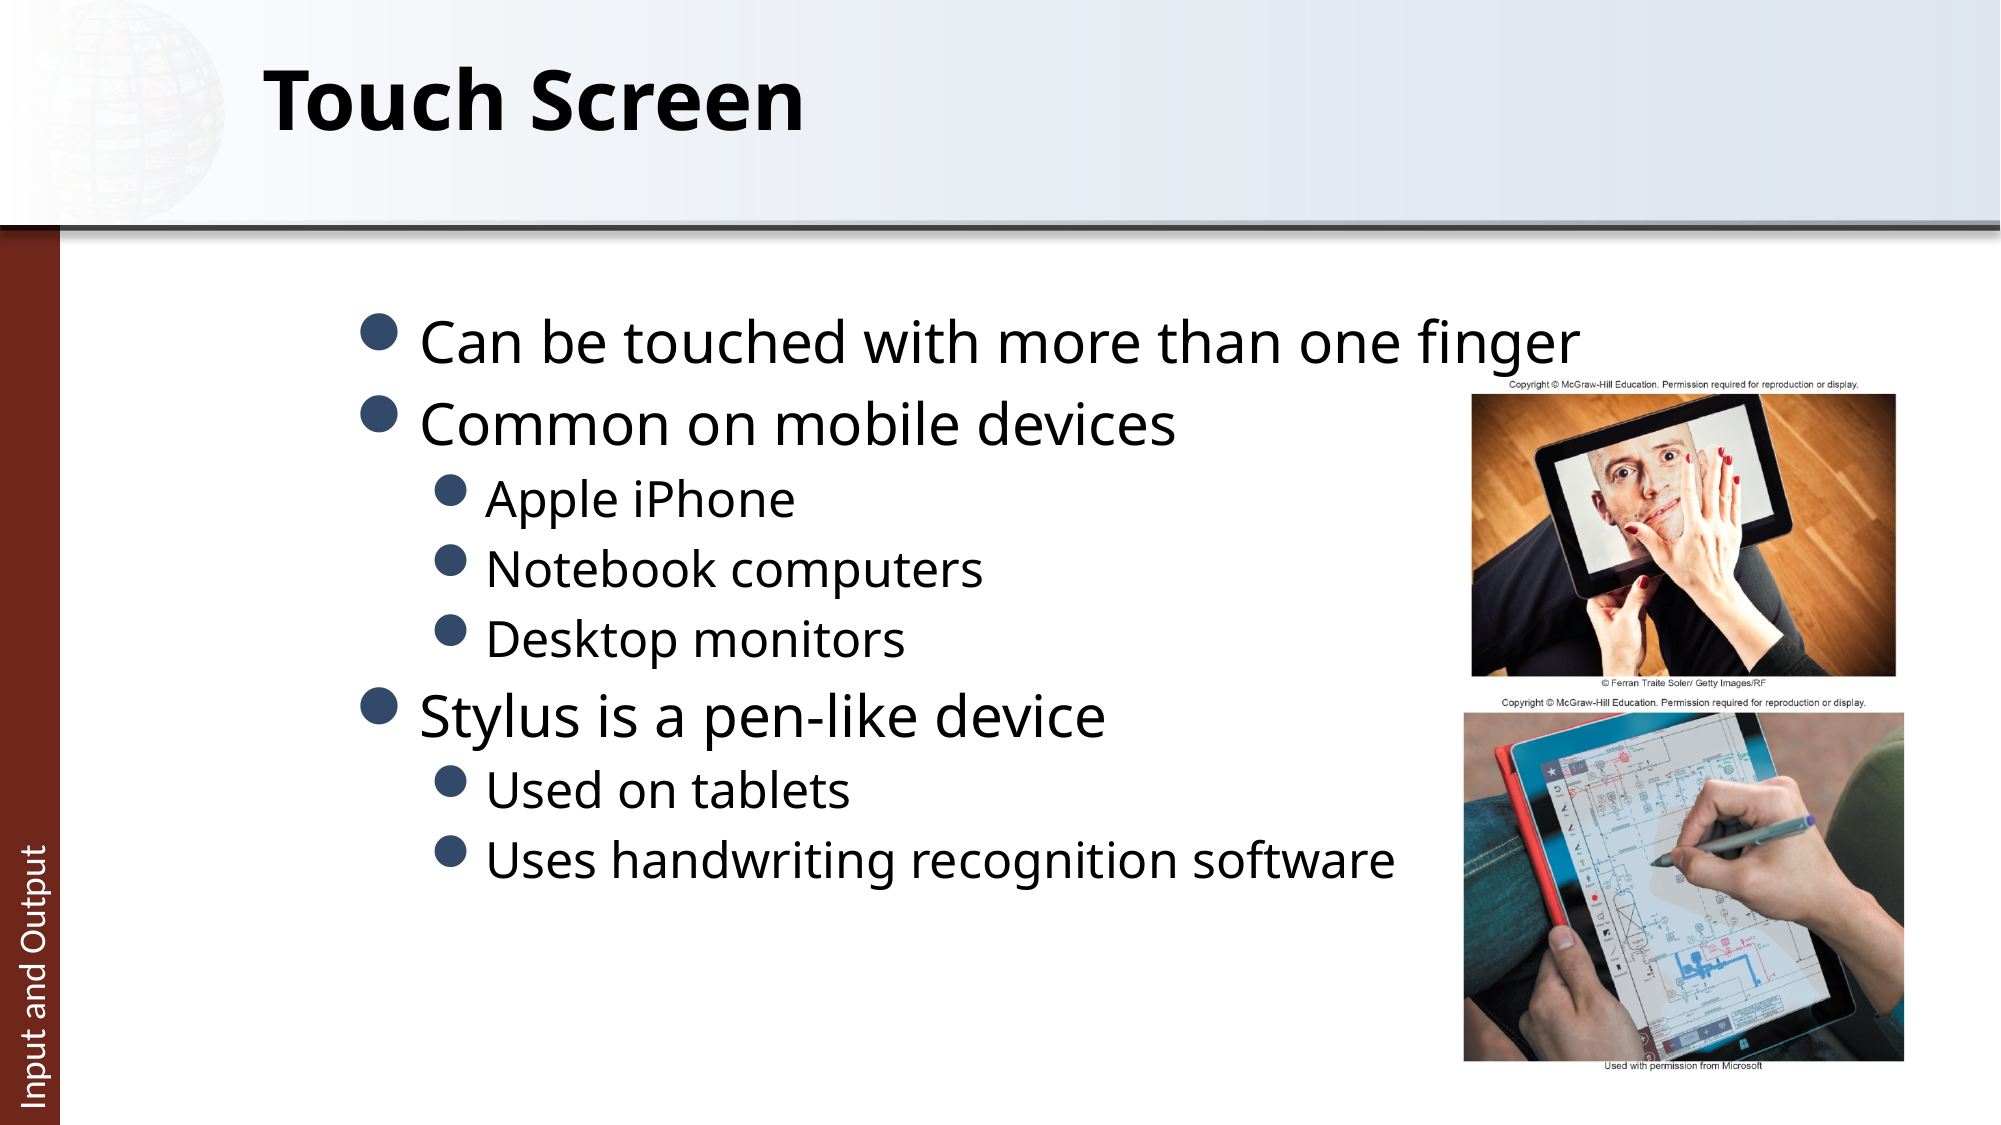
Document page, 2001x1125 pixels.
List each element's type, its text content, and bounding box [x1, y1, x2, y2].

title Touch Screen [247, 0, 1985, 195]
list Can be touched with more than one finger Common on mobile devices Apple iPhone Notebook computers Desktop monitors Stylus is a pen-like device Used on tablets Uses handwriting recognition software [340, 298, 1900, 1005]
picture [1470, 380, 1897, 689]
picture [1462, 698, 1905, 1073]
